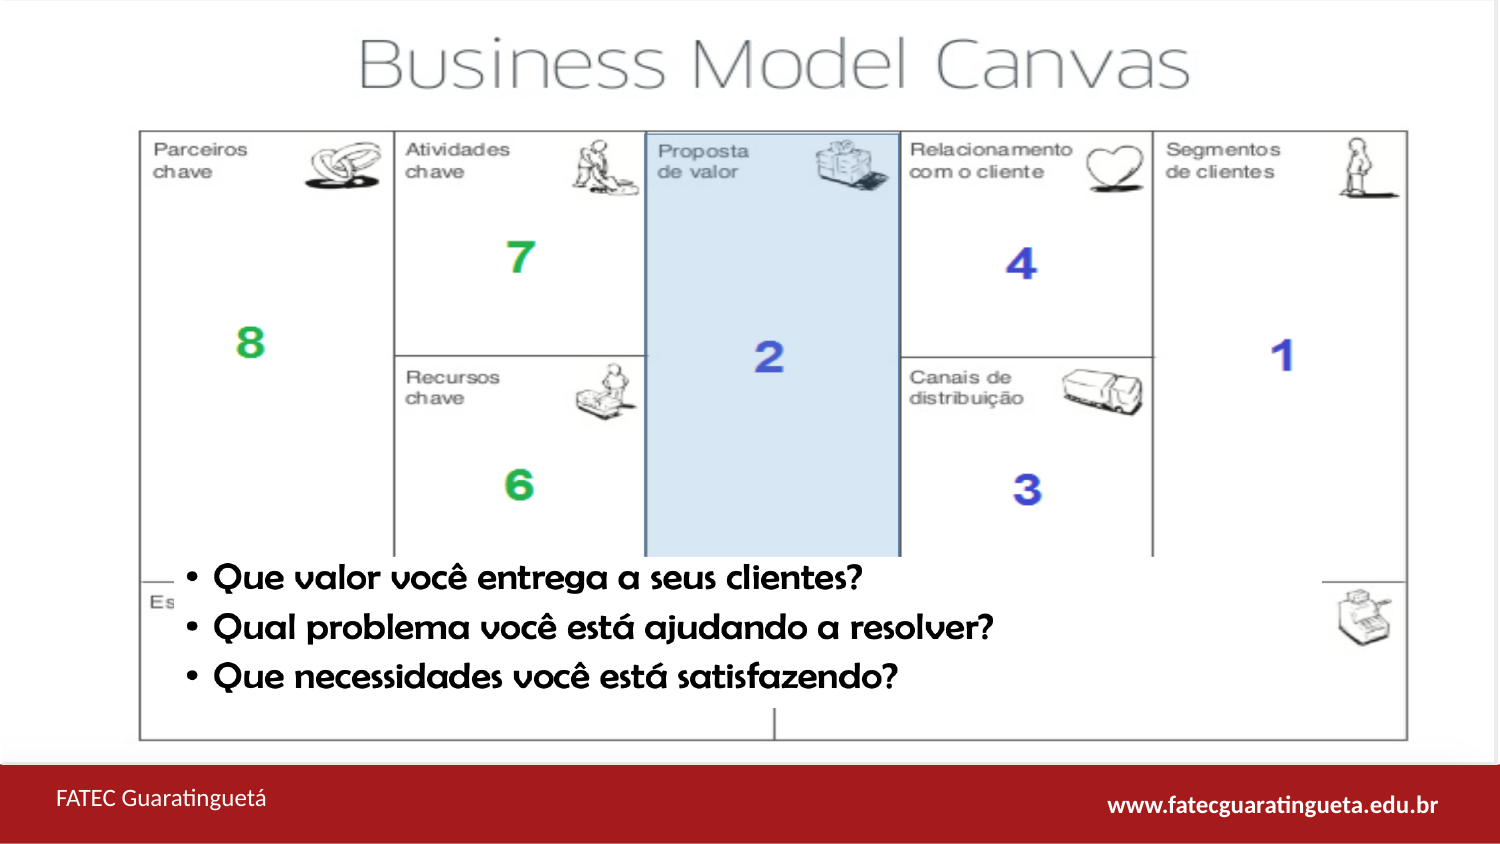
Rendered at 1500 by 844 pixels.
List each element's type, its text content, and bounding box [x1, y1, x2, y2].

text_box www.fatecguaratingueta.edu.br [1092, 781, 1500, 827]
text_box FATEC Guaratinguetá [41, 774, 467, 819]
picture [2, 0, 1498, 765]
text_box [0, 771, 1500, 844]
